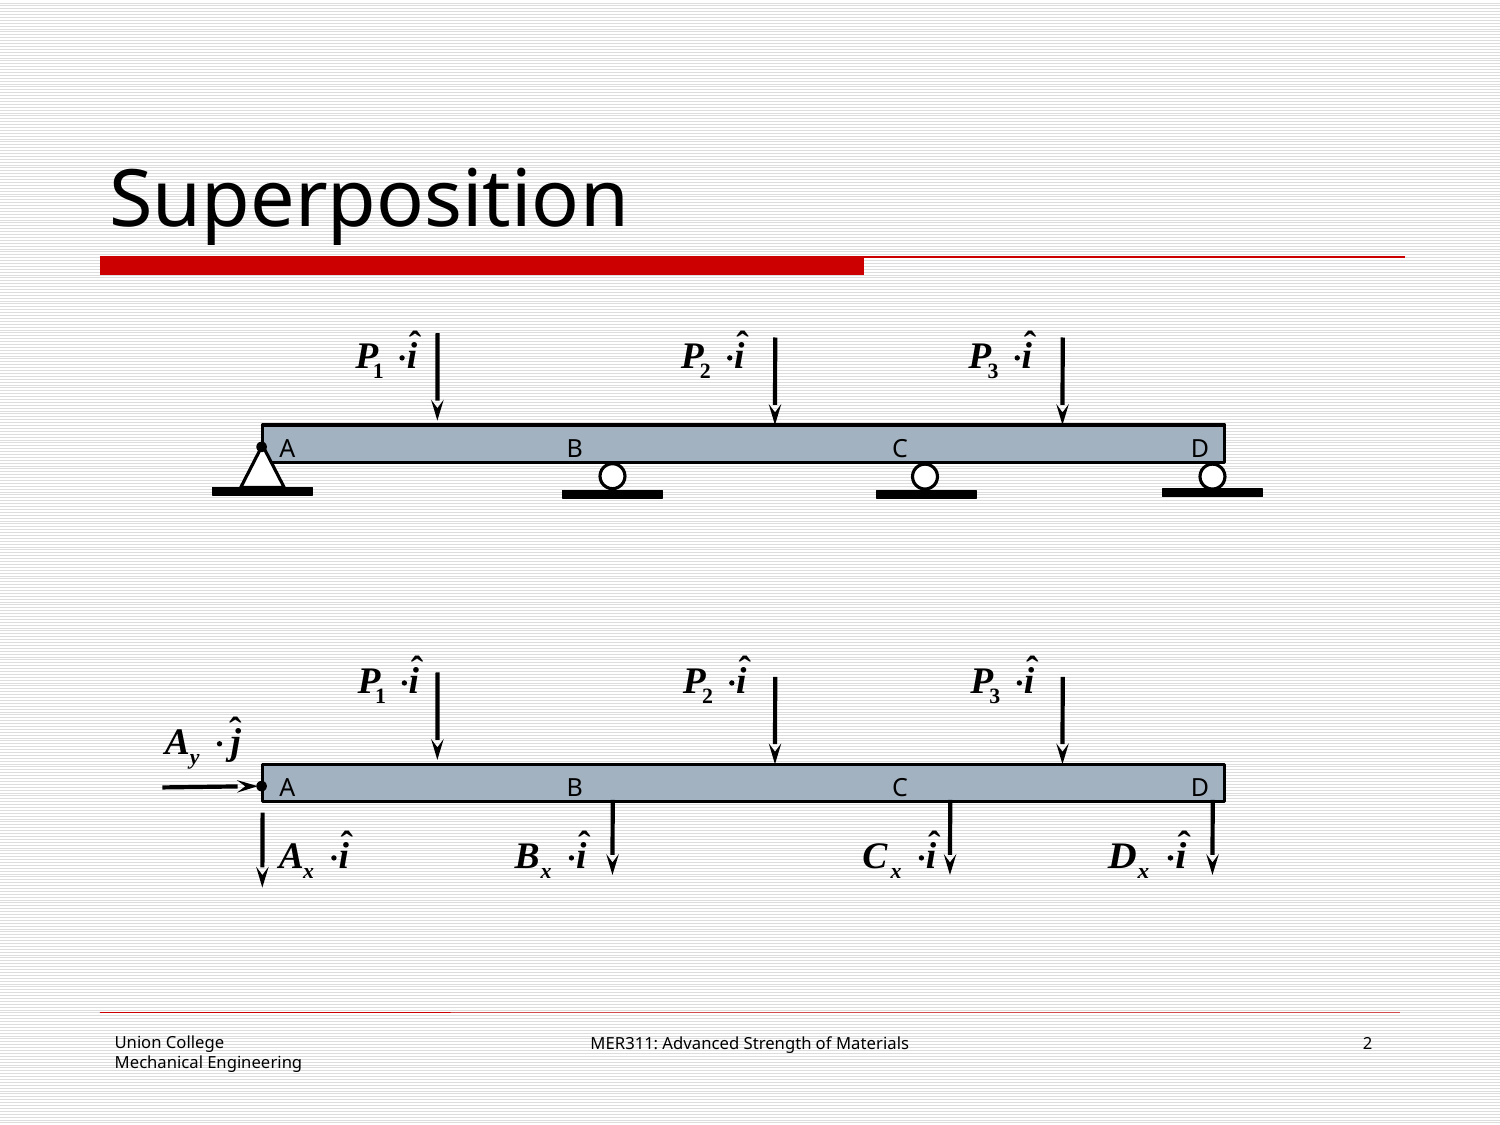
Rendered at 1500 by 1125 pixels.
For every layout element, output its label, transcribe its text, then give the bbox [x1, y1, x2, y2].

text_box B [551, 764, 598, 809]
text_box C [877, 425, 923, 470]
text_box A [264, 425, 311, 470]
title Superposition [93, 49, 1407, 250]
text_box [912, 464, 938, 490]
text_box [258, 782, 264, 790]
text_box [600, 463, 625, 489]
text_box [212, 487, 313, 495]
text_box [1099, 824, 1201, 888]
text_box [598, 764, 877, 802]
text_box D [1176, 764, 1224, 809]
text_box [962, 649, 1048, 713]
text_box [155, 710, 251, 777]
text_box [347, 324, 430, 388]
text_box [598, 425, 877, 463]
text_box [1200, 470, 1225, 489]
text_box C [877, 764, 923, 809]
slide_number 2 [1074, 1024, 1388, 1101]
text_box [923, 764, 1176, 802]
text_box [507, 824, 599, 888]
text_box [1162, 489, 1263, 497]
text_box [349, 649, 432, 713]
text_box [675, 649, 761, 713]
text_box [311, 764, 551, 802]
text_box [240, 451, 284, 487]
text_box [257, 443, 264, 451]
text_box A [264, 764, 311, 809]
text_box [857, 824, 949, 888]
text_box [562, 490, 663, 498]
text_box [876, 490, 977, 499]
text_box [311, 425, 551, 463]
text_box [960, 324, 1046, 388]
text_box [673, 324, 759, 388]
text_box [923, 425, 1176, 463]
text_box B [551, 425, 598, 470]
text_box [270, 824, 362, 888]
text_box D [1176, 425, 1224, 470]
footer MER311: Advanced Strength of Materials [512, 1024, 988, 1101]
